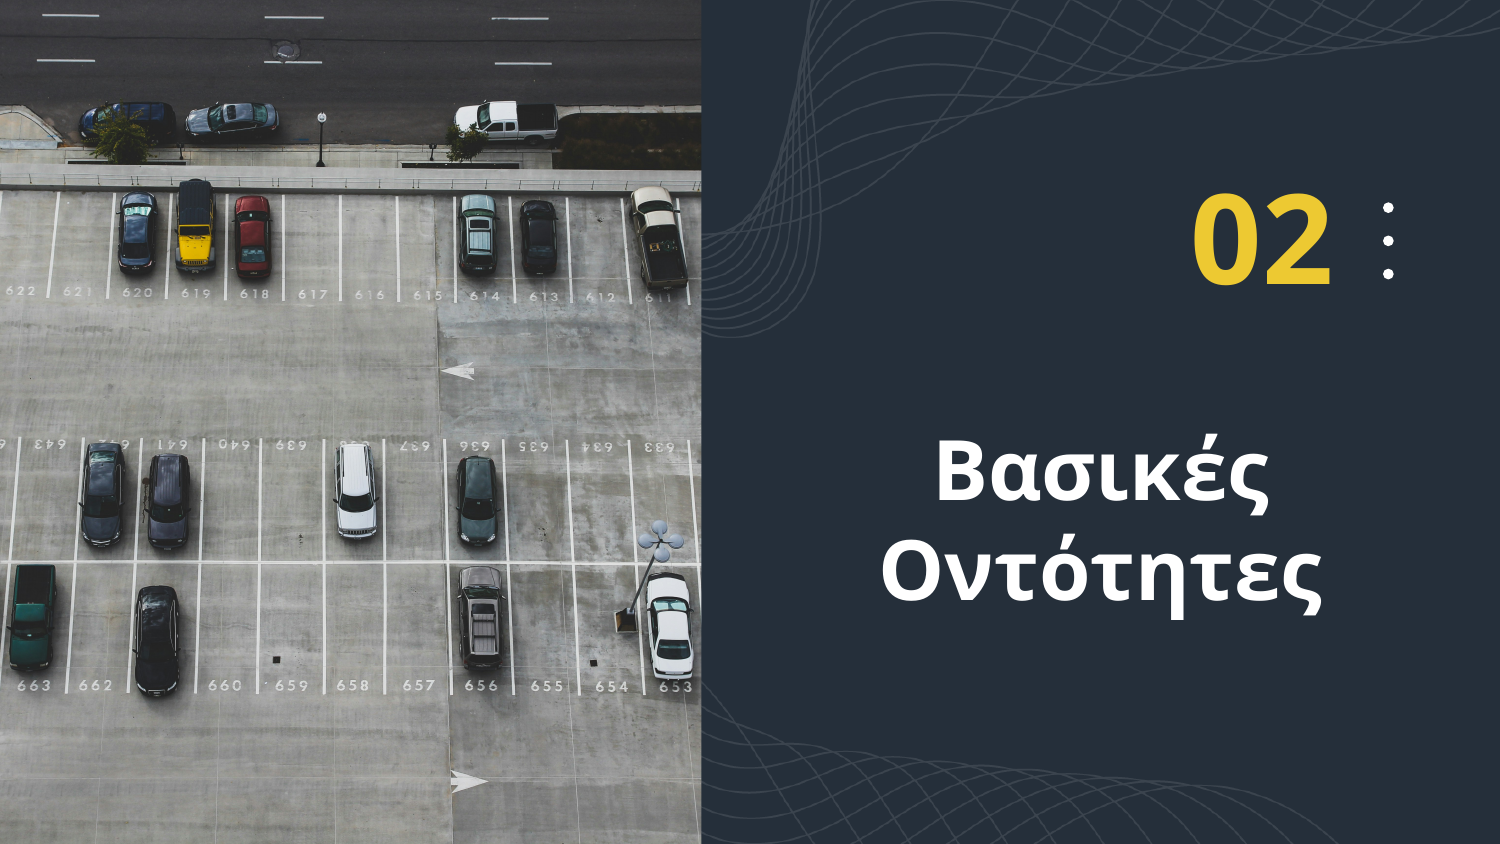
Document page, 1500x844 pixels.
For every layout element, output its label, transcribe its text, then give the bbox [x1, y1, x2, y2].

title Βασικές Οντότητες [750, 402, 1452, 637]
title 02 [1141, 144, 1383, 325]
picture [0, 0, 1500, 844]
